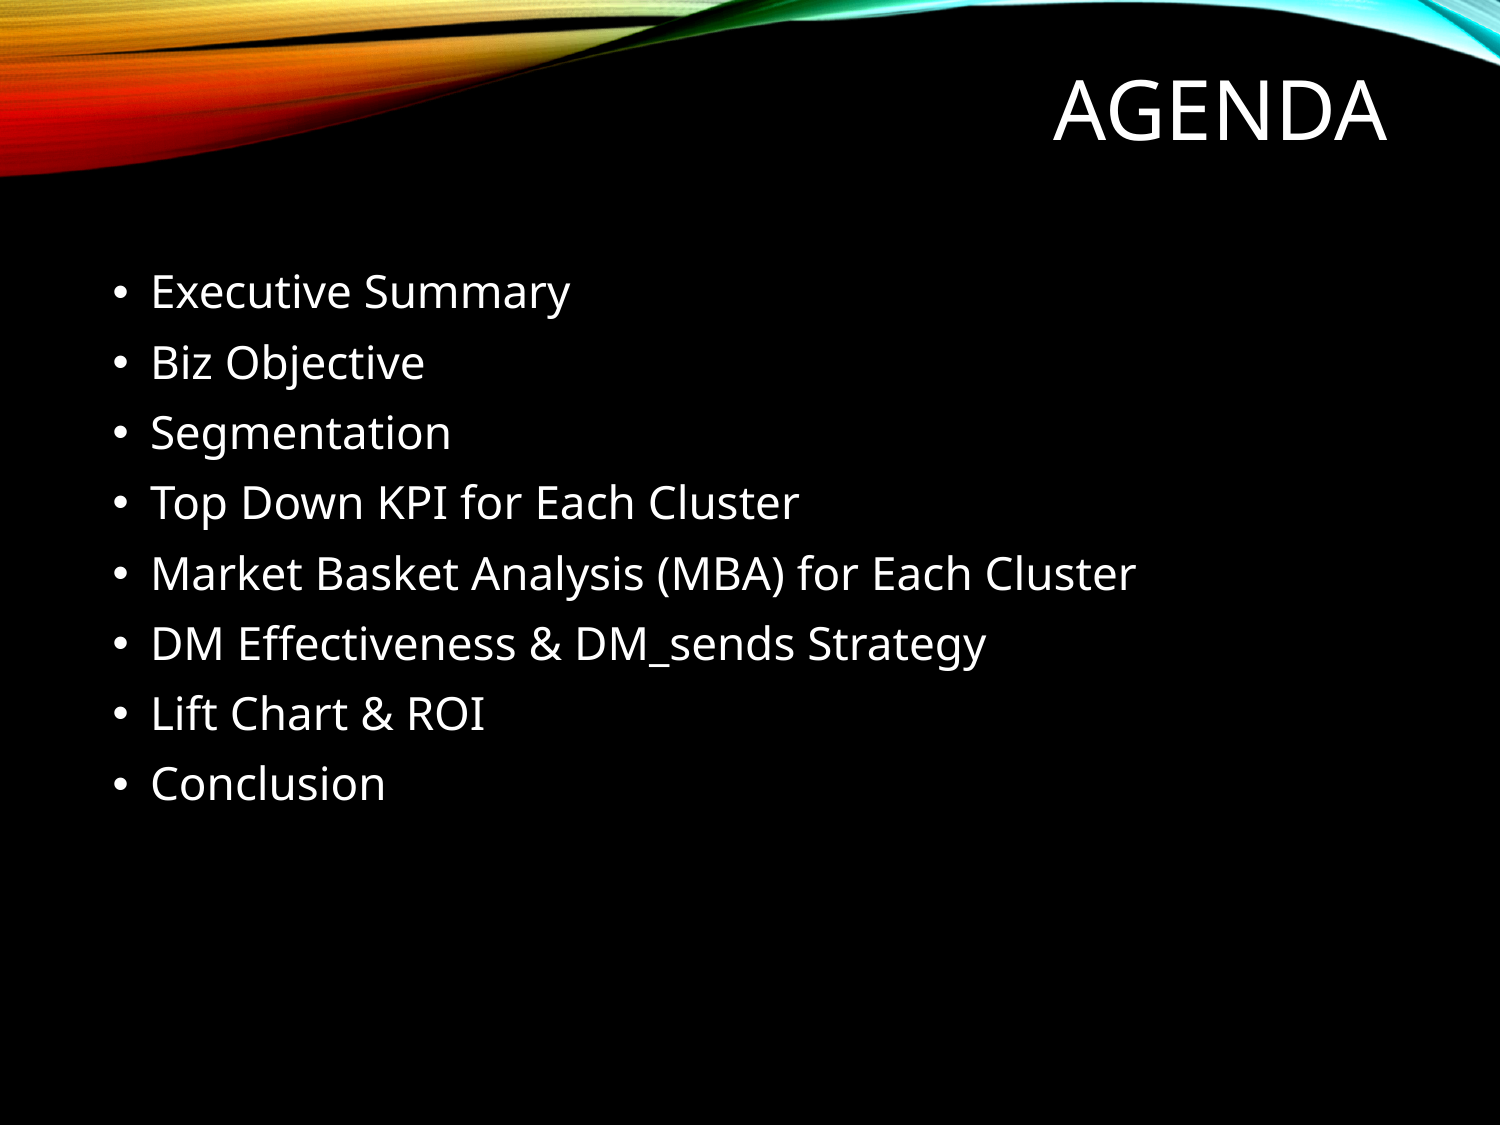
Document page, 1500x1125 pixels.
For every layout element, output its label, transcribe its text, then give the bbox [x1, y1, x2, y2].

list Executive Summary Biz Objective Segmentation Top Down KPI for Each Cluster Market Basket Analysis (MBA) for Each Cluster DM Effectiveness & DM_sends Strategy Lift Chart & ROI Conclusion [97, 261, 1403, 1028]
picture [0, 0, 1500, 178]
title agenda [356, 16, 1403, 211]
